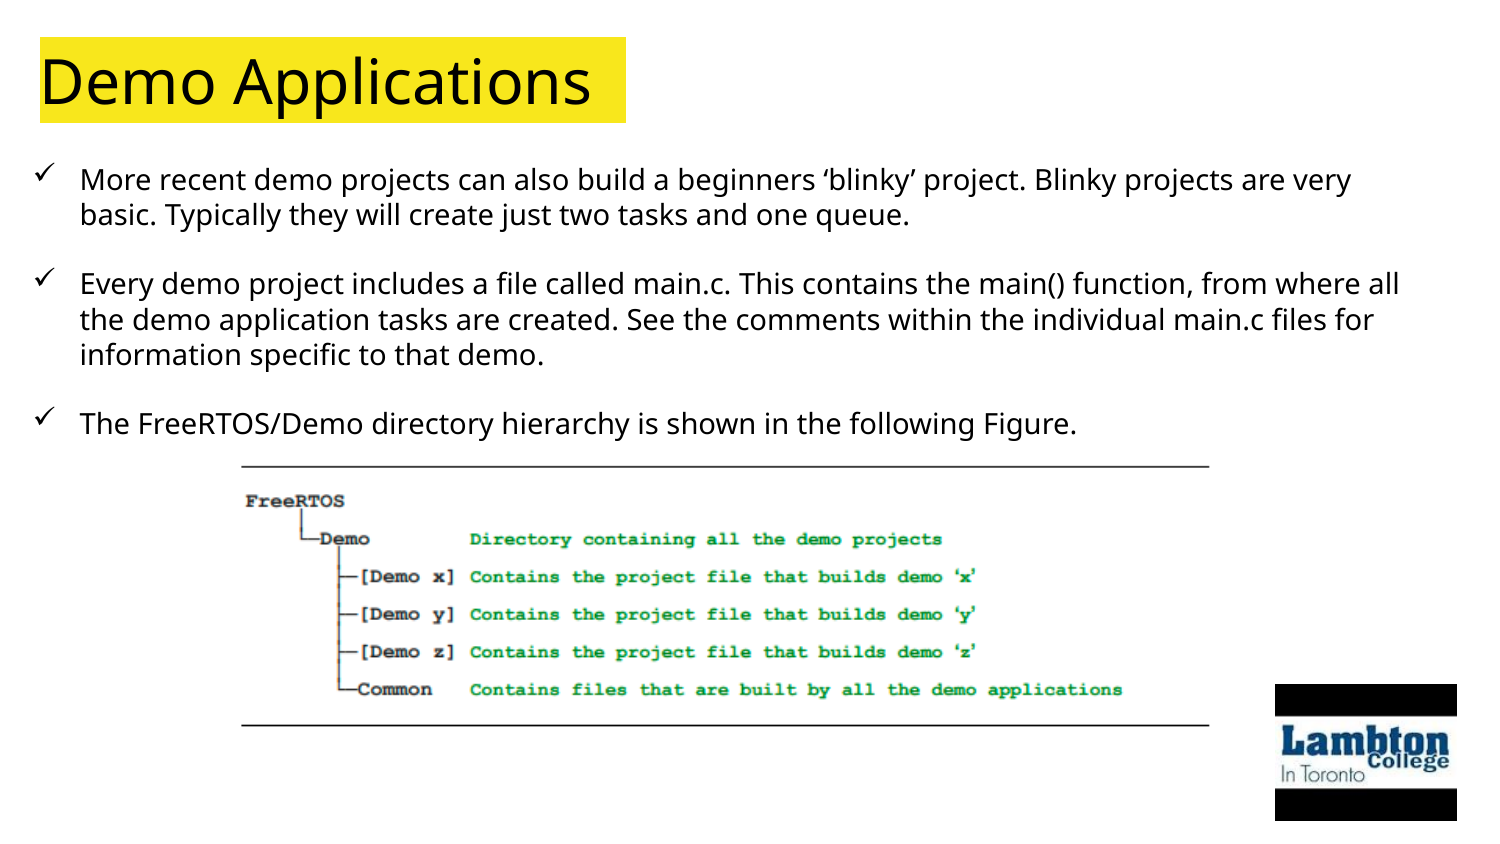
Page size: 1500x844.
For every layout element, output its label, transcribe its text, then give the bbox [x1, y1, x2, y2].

text_box Demo Applications [25, 26, 1423, 145]
text_box More recent demo projects can also build a beginners ‘blinky’ project. Blinky projects are very basic. Typically they will create just two tasks and one queue. Every demo project includes a file called main.c. This contains the main() function, from where all the demo application tasks are created. See the comments within the individual main.c files for information specific to that demo. The FreeRTOS/Demo directory hierarchy is shown in the following Figure. [17, 145, 1431, 712]
picture [226, 446, 1222, 737]
picture [1274, 684, 1457, 821]
